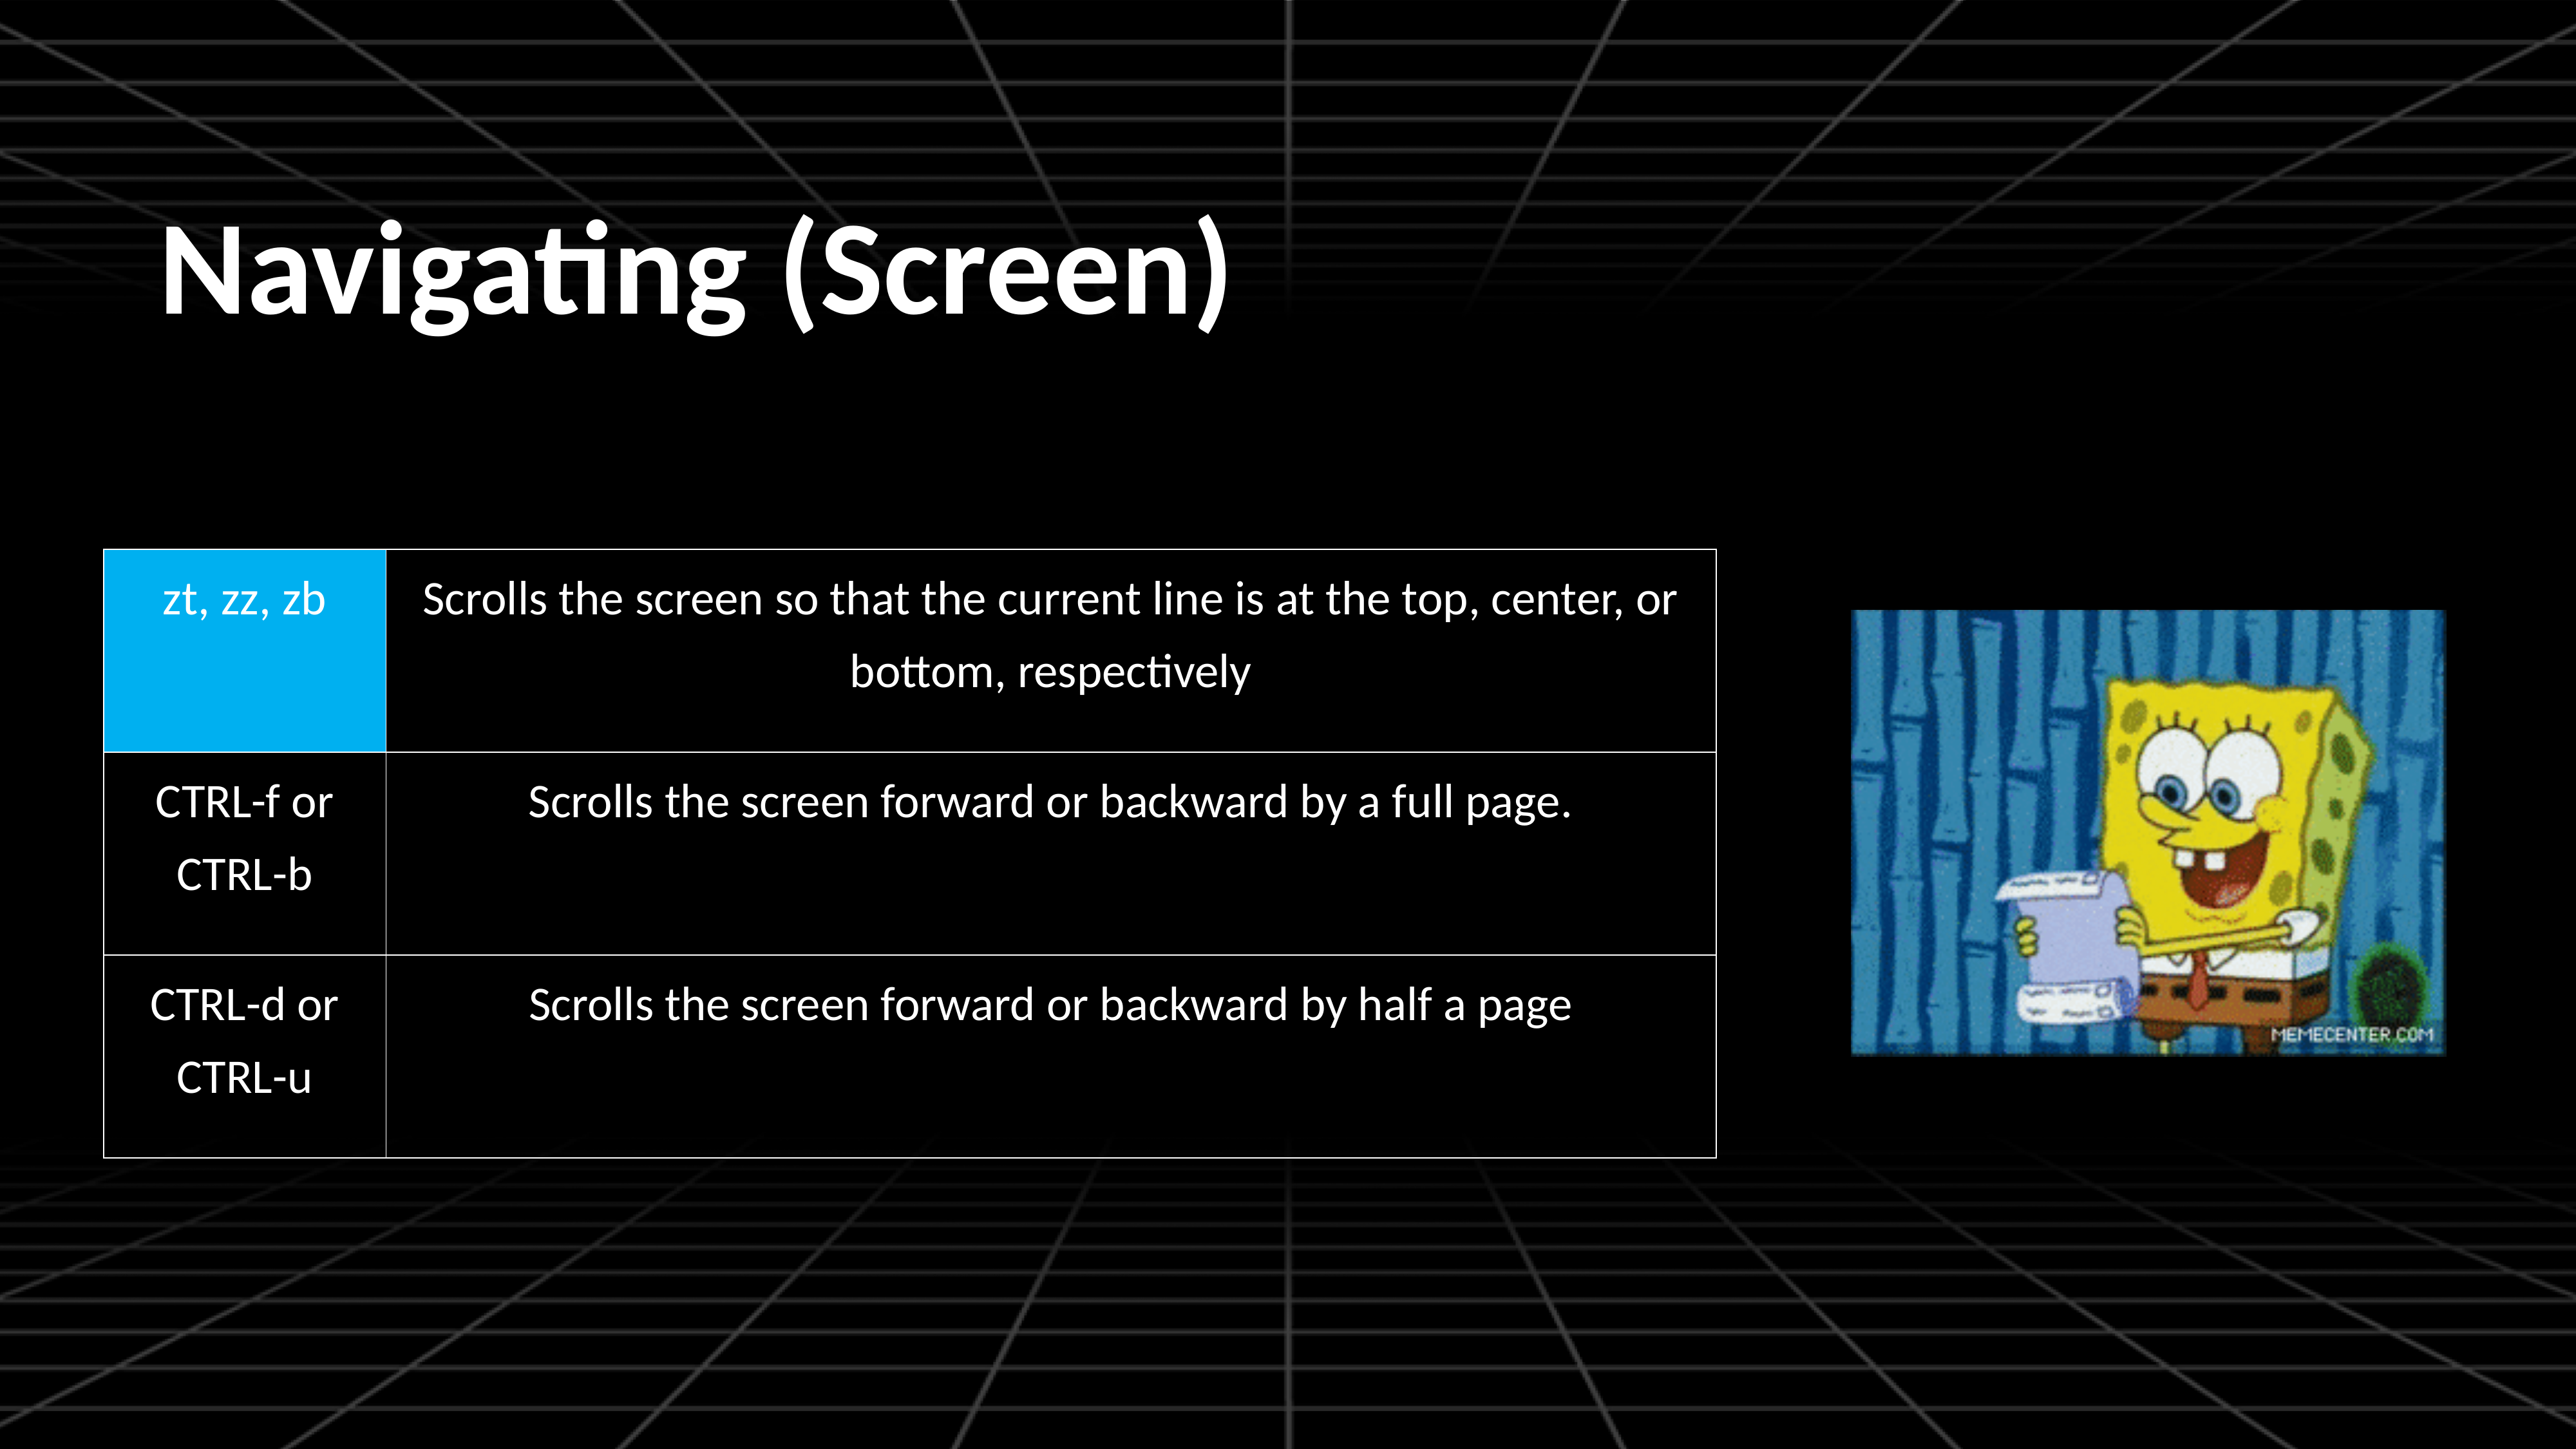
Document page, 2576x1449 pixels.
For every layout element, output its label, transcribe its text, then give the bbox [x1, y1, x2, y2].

table_cell Scrolls the screen forward or backward by half a page [386, 956, 1716, 1157]
table_header Scrolls the screen so that the current line is at the top, center, or bottom, respectively [386, 550, 1716, 752]
text_box Navigating (Screen) [0, 138, 1720, 383]
picture [0, 0, 2576, 332]
table_cell Scrolls the screen forward or backward by a full page. [386, 753, 1716, 954]
picture [0, 1119, 2576, 1449]
table_cell CTRL-f or CTRL-b [104, 753, 386, 954]
table_header zt, zz, zb [104, 550, 386, 752]
table_cell CTRL-d or CTRL-u [104, 956, 386, 1157]
picture [1851, 610, 2447, 1057]
